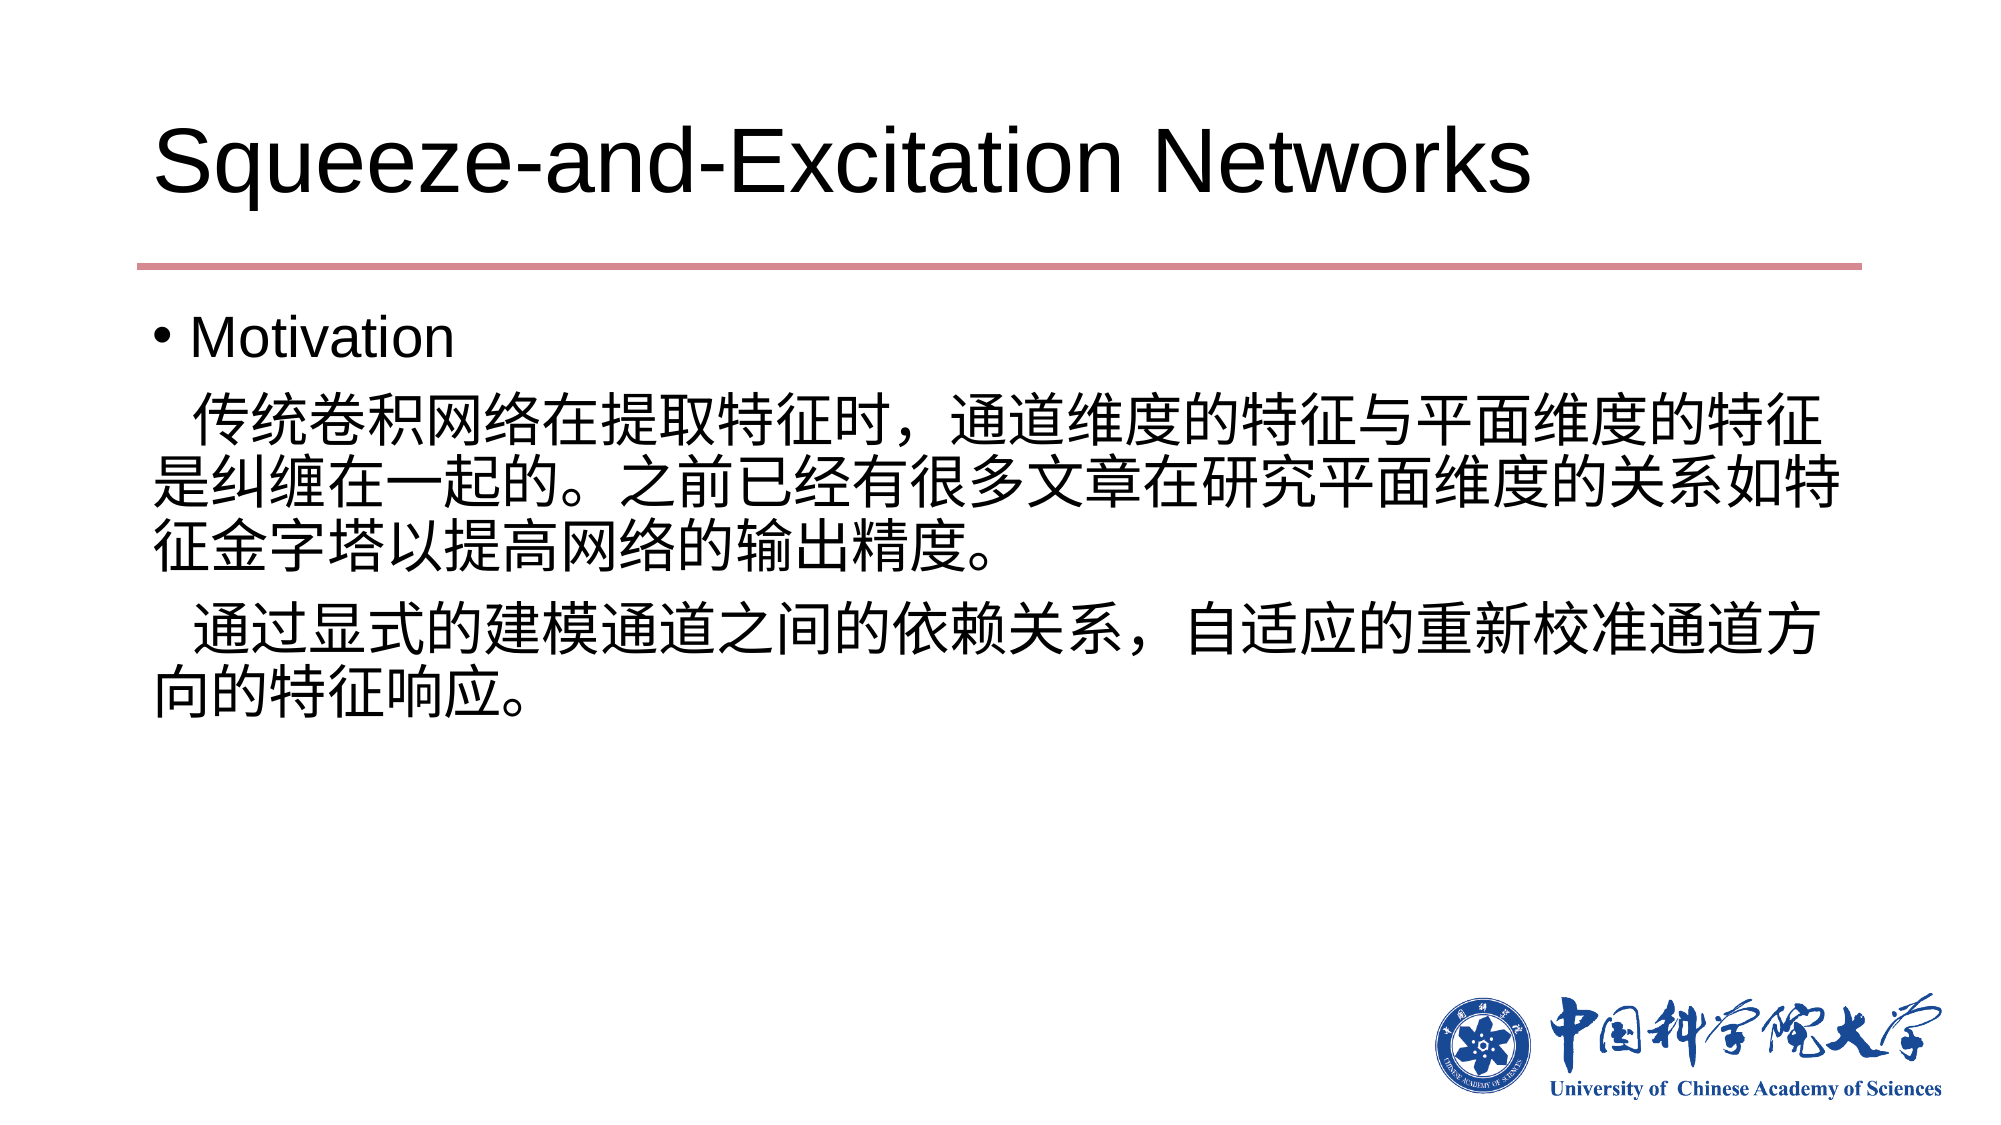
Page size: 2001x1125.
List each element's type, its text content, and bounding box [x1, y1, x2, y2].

list Motivation 传统卷积网络在提取特征时，通道维度的特征与平面维度的特征是纠缠在一起的。之前已经有很多文章在研究平面维度的关系如特征金字塔以提高网络的输出精度。 通过显式的建模通道之间的依赖关系，自适应的重新校准通道方向的特征响应。 [137, 299, 1863, 1014]
title Squeeze-and-Excitation Networks [137, 59, 1863, 267]
picture [1435, 993, 1942, 1100]
